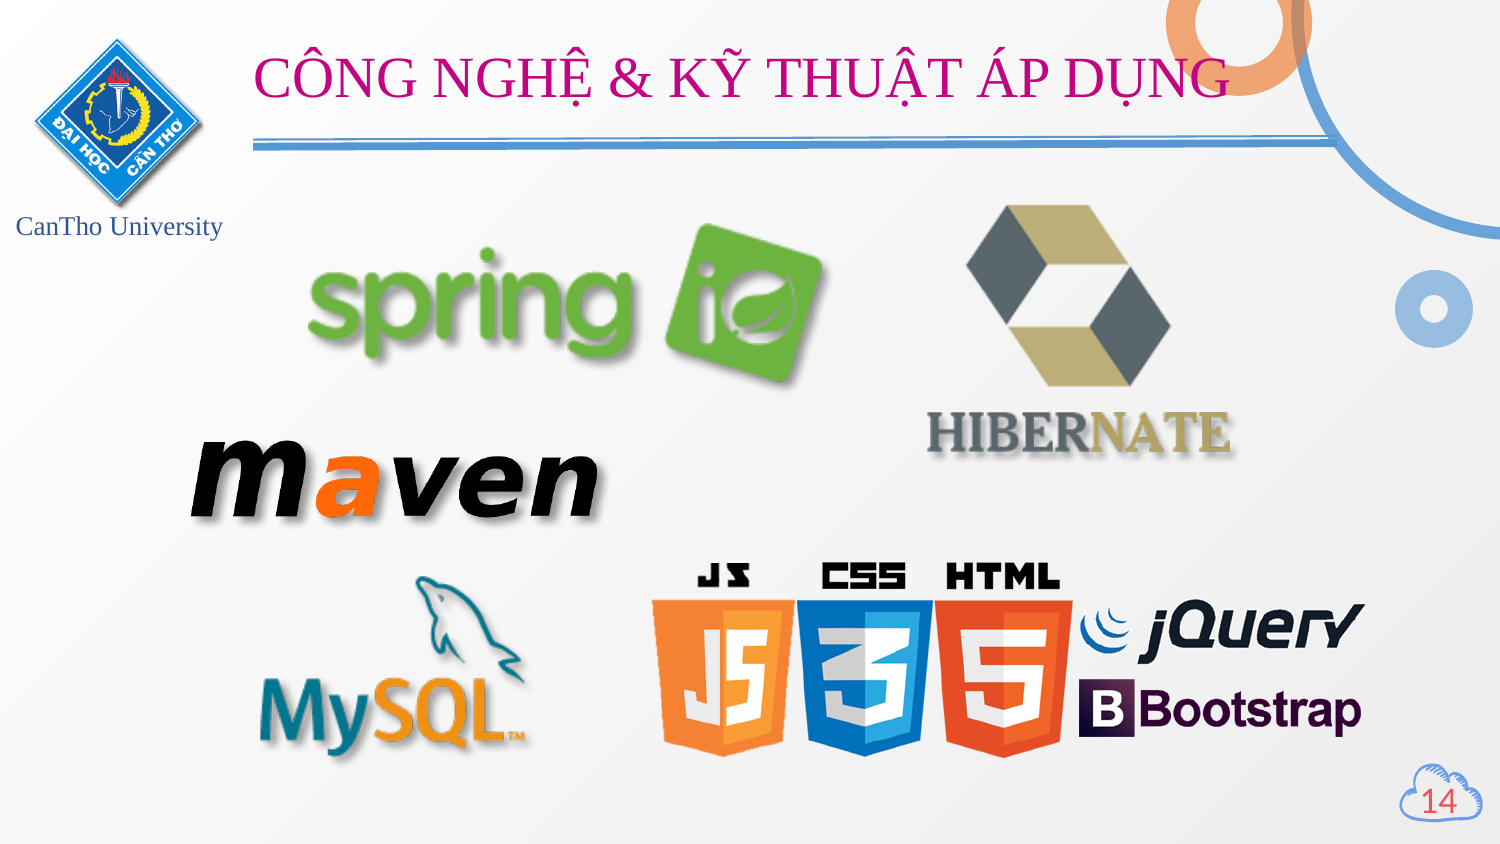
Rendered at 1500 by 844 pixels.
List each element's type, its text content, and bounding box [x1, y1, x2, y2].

picture [77, 164, 822, 550]
picture [926, 204, 1239, 463]
picture [32, 36, 203, 207]
picture [253, 572, 529, 759]
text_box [641, 549, 1380, 768]
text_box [1399, 763, 1483, 830]
title CÔNG NGHỆ & KỸ THUẬT ÁP DỤNG [238, 31, 1350, 213]
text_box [253, 143, 1338, 147]
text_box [253, 135, 1338, 140]
text_box CanTho University [0, 200, 282, 249]
